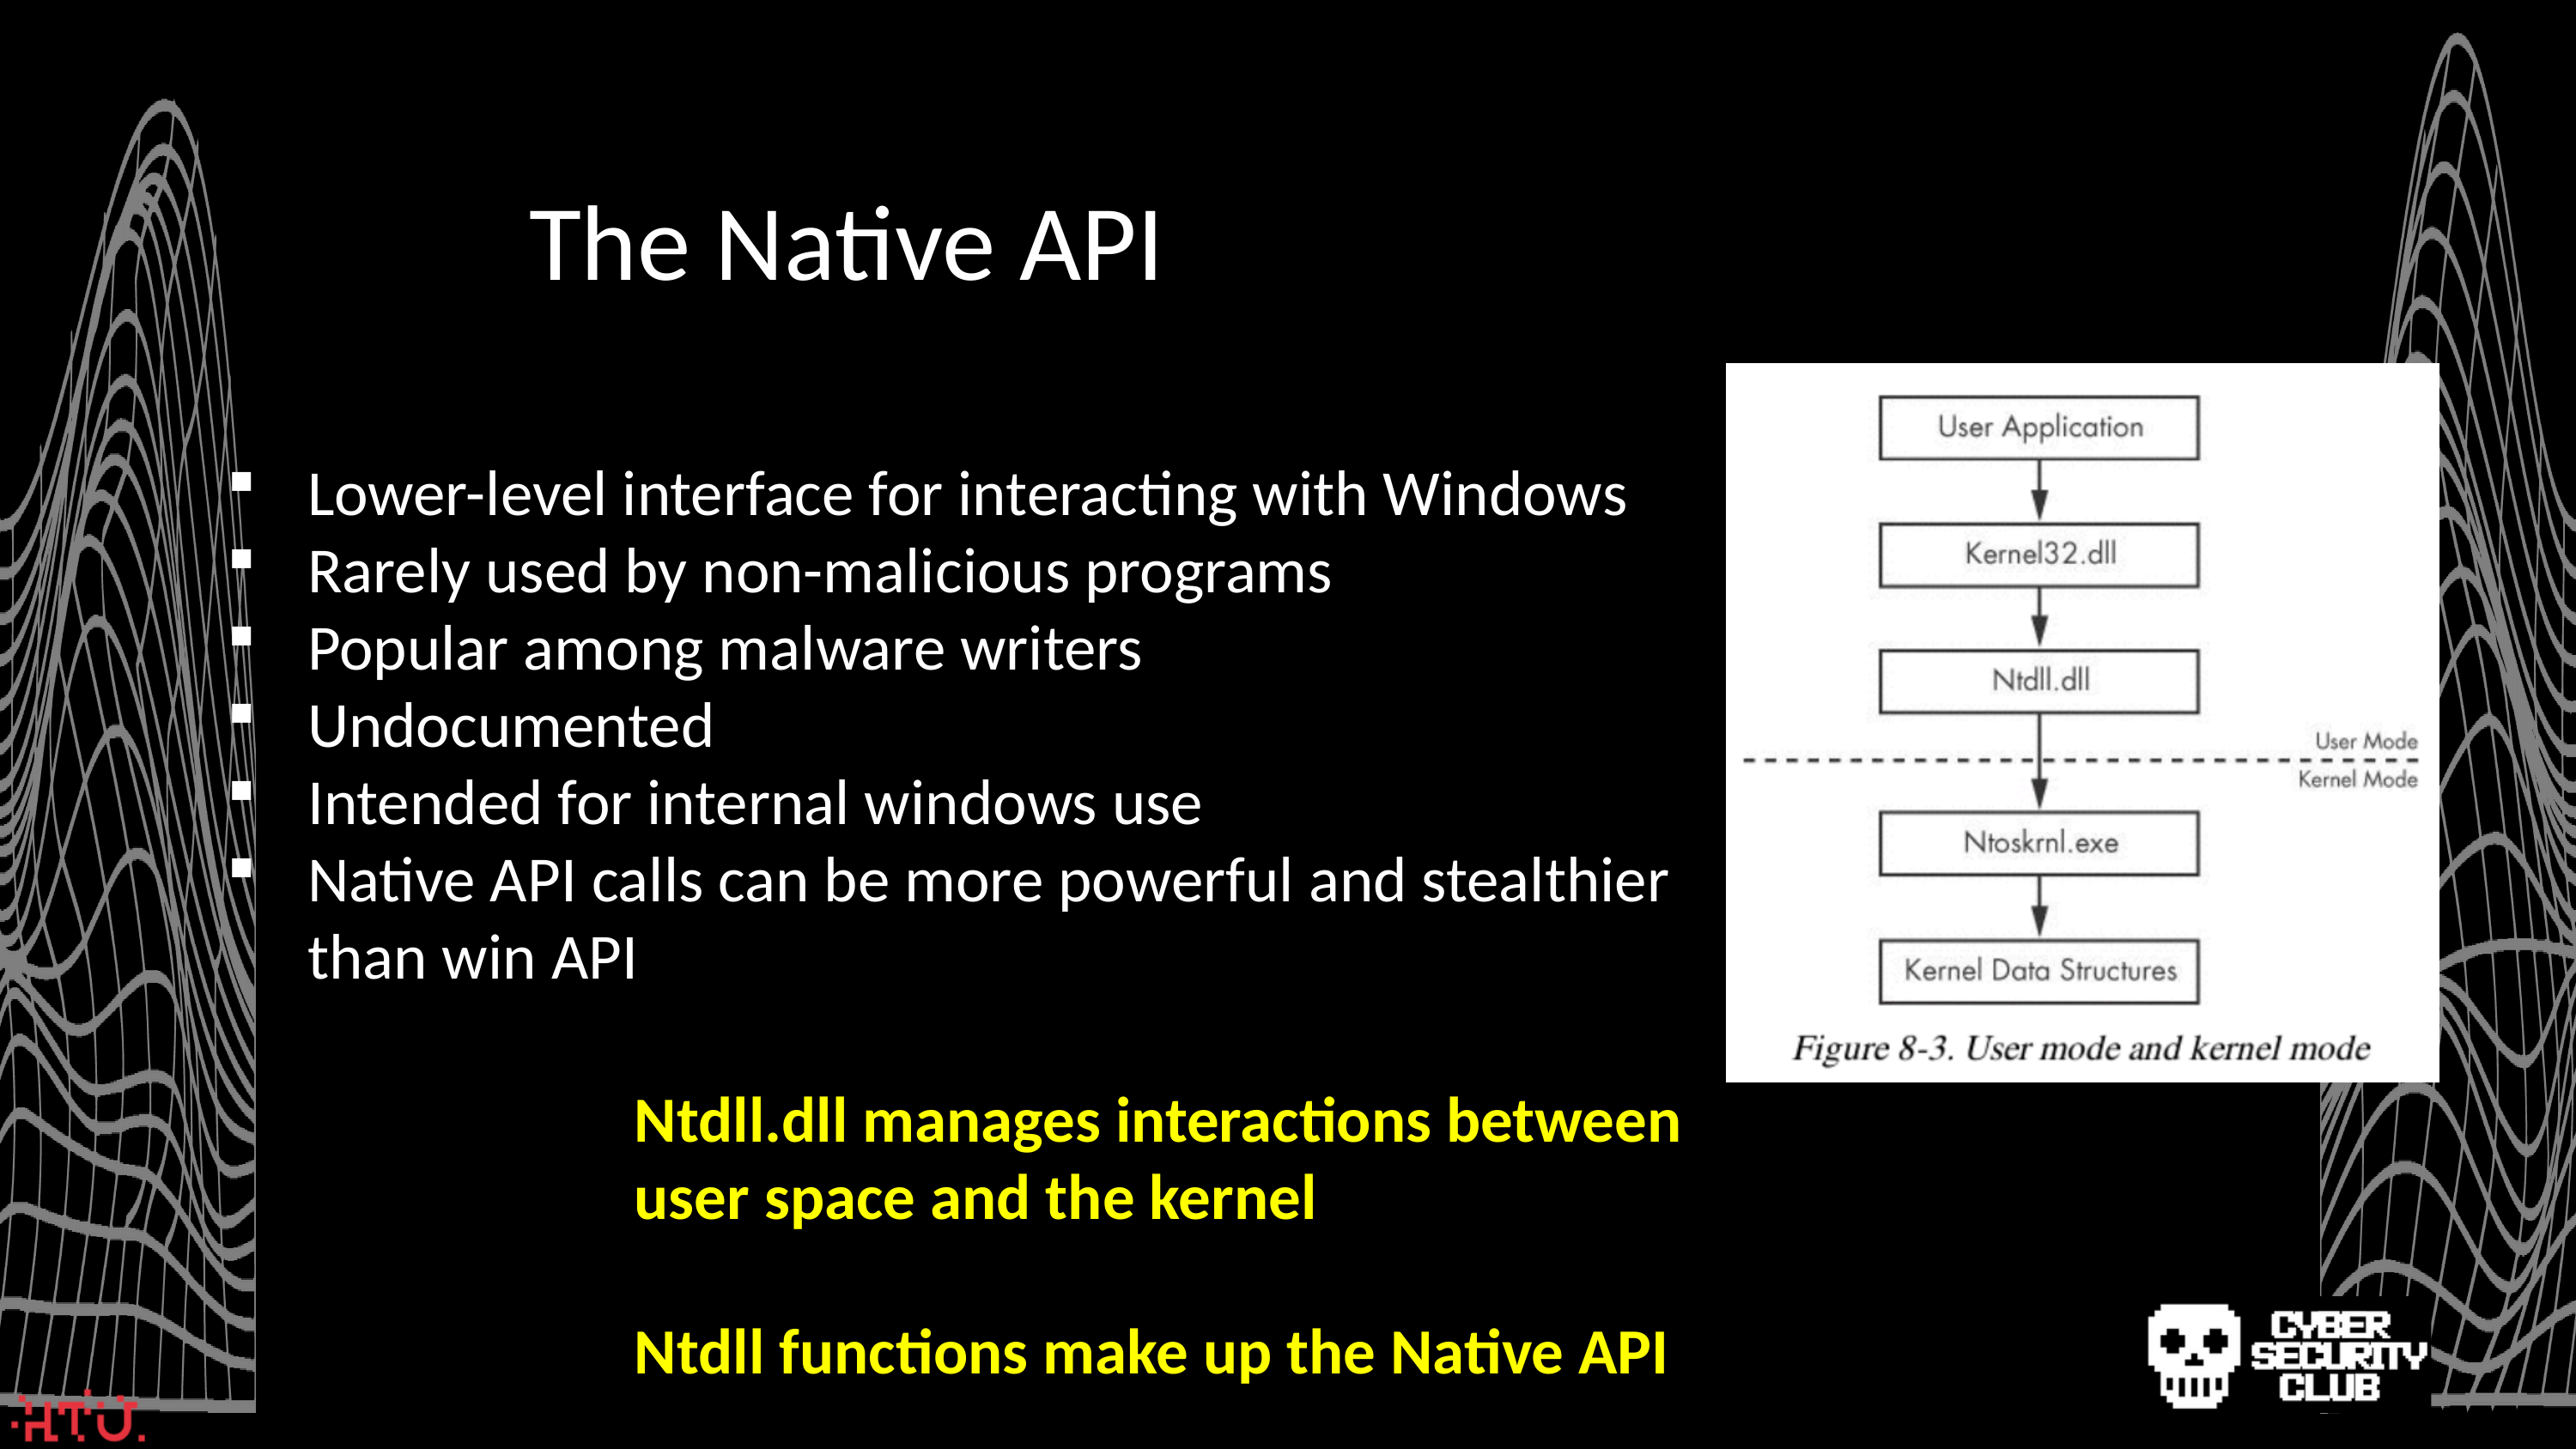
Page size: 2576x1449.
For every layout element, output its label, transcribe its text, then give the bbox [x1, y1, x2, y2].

text_box [2140, 1296, 2432, 1414]
text_box Lower-level interface for interacting with Windows Rarely used by non-malicious programs Popular among malware writers Undocumented Intended for internal windows use Native API calls can be more powerful and stealthier than win API [214, 445, 1722, 998]
text_box [11, 1349, 145, 1449]
text_box The Native API [516, 166, 2060, 308]
picture [1726, 363, 2439, 1083]
text_box Ntdll.dll manages interactions between user space and the kernel Ntdll functions make up the Native API [621, 1071, 1724, 1394]
text_box [0, 33, 257, 1413]
text_box [2319, 33, 2576, 1414]
